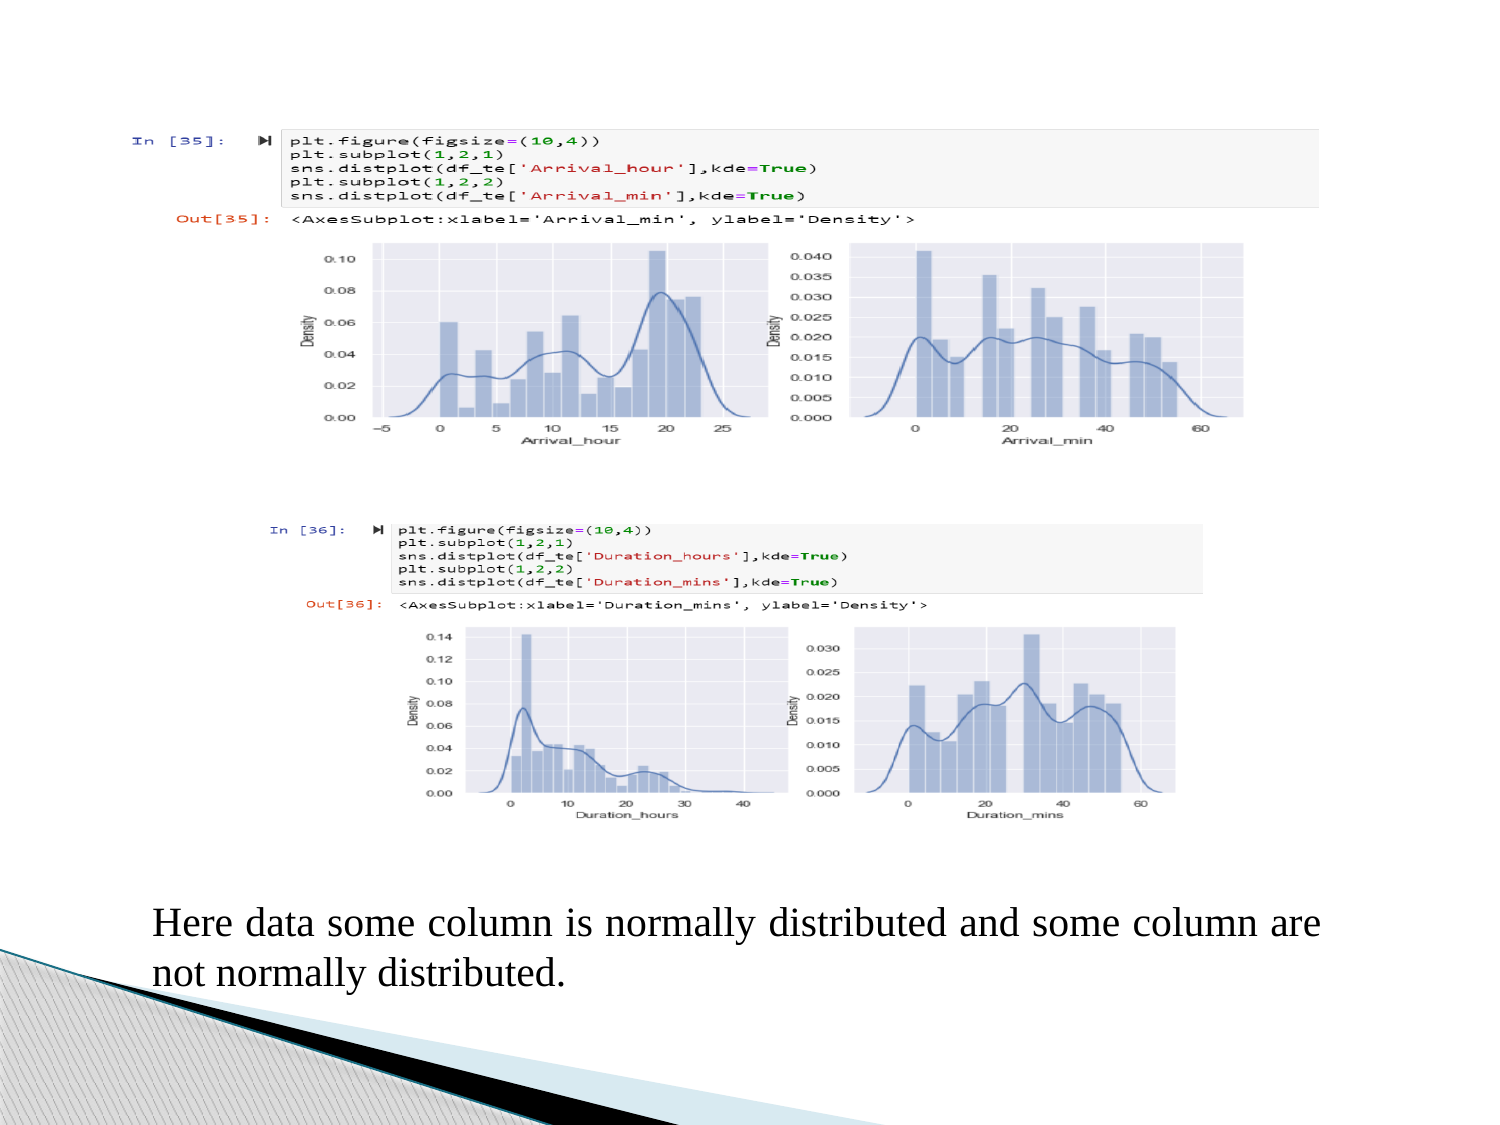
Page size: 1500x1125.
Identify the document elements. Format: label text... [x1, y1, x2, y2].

picture [262, 524, 1203, 822]
text_box Here data some column is normally distributed and some column are not normally distributed. [137, 887, 1338, 1003]
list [112, 124, 1320, 451]
